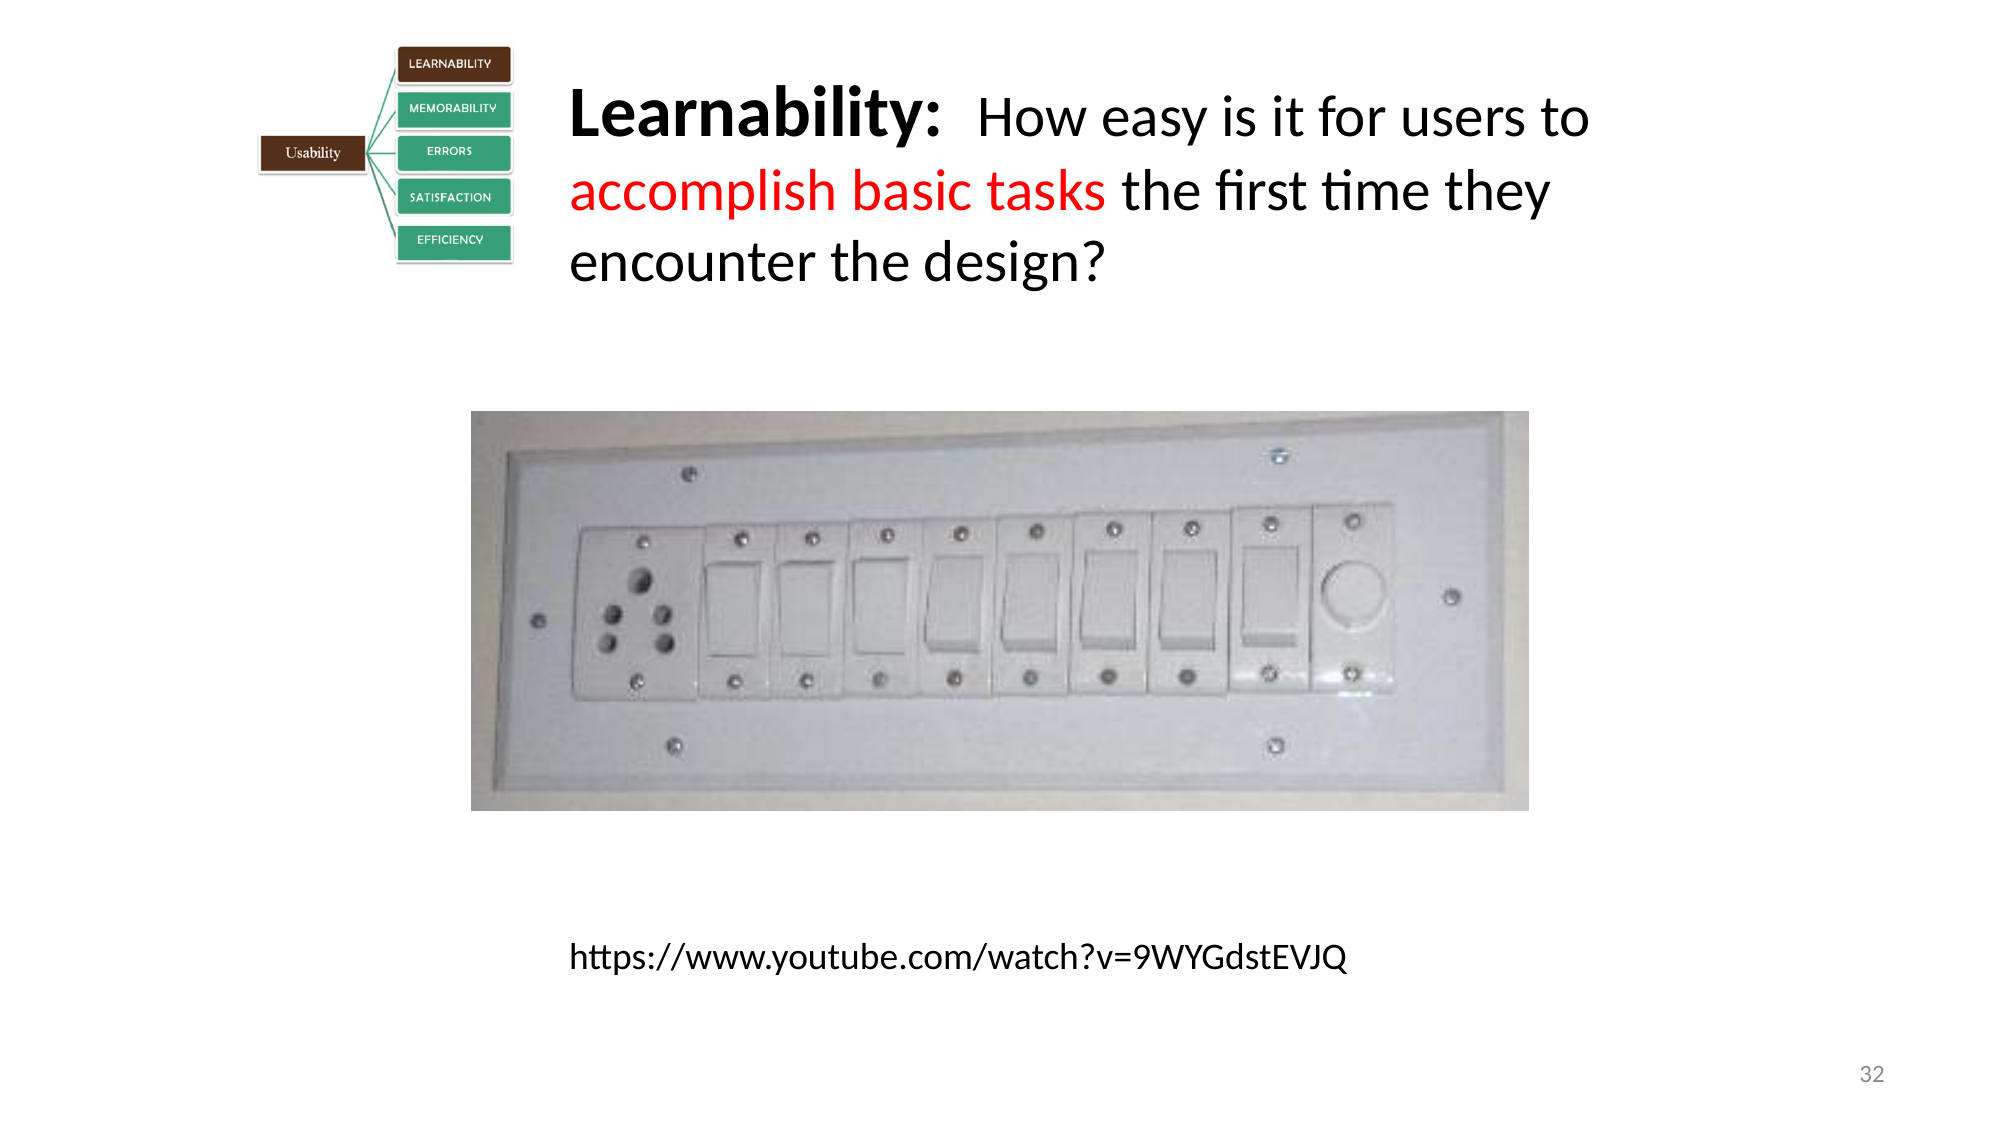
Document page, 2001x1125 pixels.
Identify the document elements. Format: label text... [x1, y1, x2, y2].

slide_number 32 [1433, 1042, 1900, 1103]
text_box https://www.youtube.com/watch?v=9WYGdstEVJQ [554, 924, 1542, 985]
picture [253, 40, 517, 265]
picture [470, 411, 1530, 812]
title Learnability: How easy is it for users to accomplish basic tasks the first time they encounter the design? [554, 55, 1725, 303]
